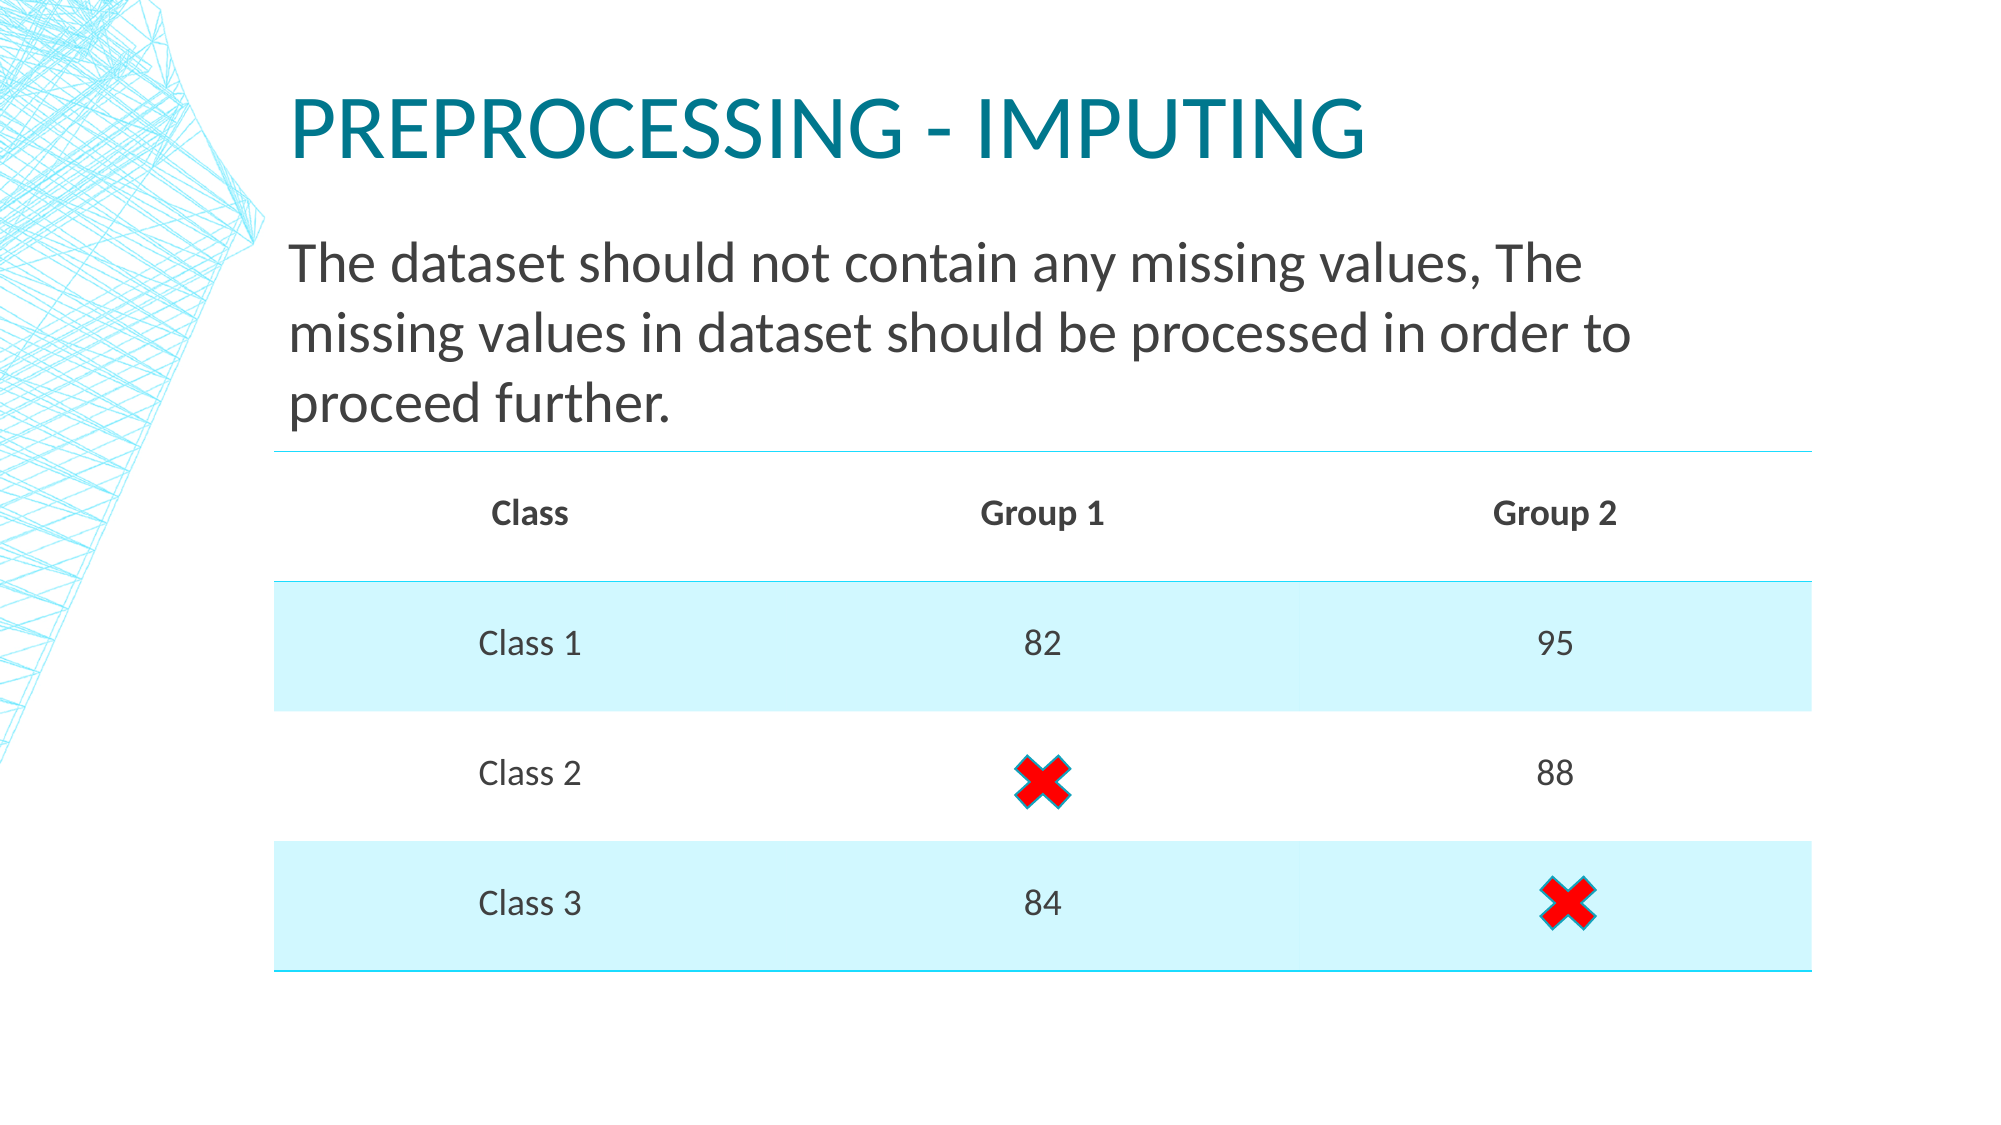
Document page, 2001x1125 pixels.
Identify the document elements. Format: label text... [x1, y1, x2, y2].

text_box [1539, 875, 1598, 931]
table_header Group 1 [787, 452, 1299, 581]
table_header Class [274, 452, 787, 581]
table_cell 88 [1299, 711, 1812, 841]
text_box The dataset should not contain any missing values, The missing values in dataset should be processed in order to proceed further. [274, 216, 1781, 442]
table_cell 84 [787, 841, 1299, 970]
table_cell Class 2 [274, 711, 787, 841]
table_cell 82 [787, 582, 1299, 711]
table_cell [787, 711, 1299, 841]
text_box [1013, 754, 1072, 810]
table_cell Class 1 [274, 582, 787, 711]
table_cell 95 [1299, 582, 1812, 711]
table_cell [1299, 841, 1812, 970]
table_cell Class 3 [274, 841, 787, 970]
picture [0, 0, 2001, 1125]
table_header Group 2 [1299, 452, 1812, 581]
title Preprocessing - IMPUTING [274, 65, 1812, 186]
